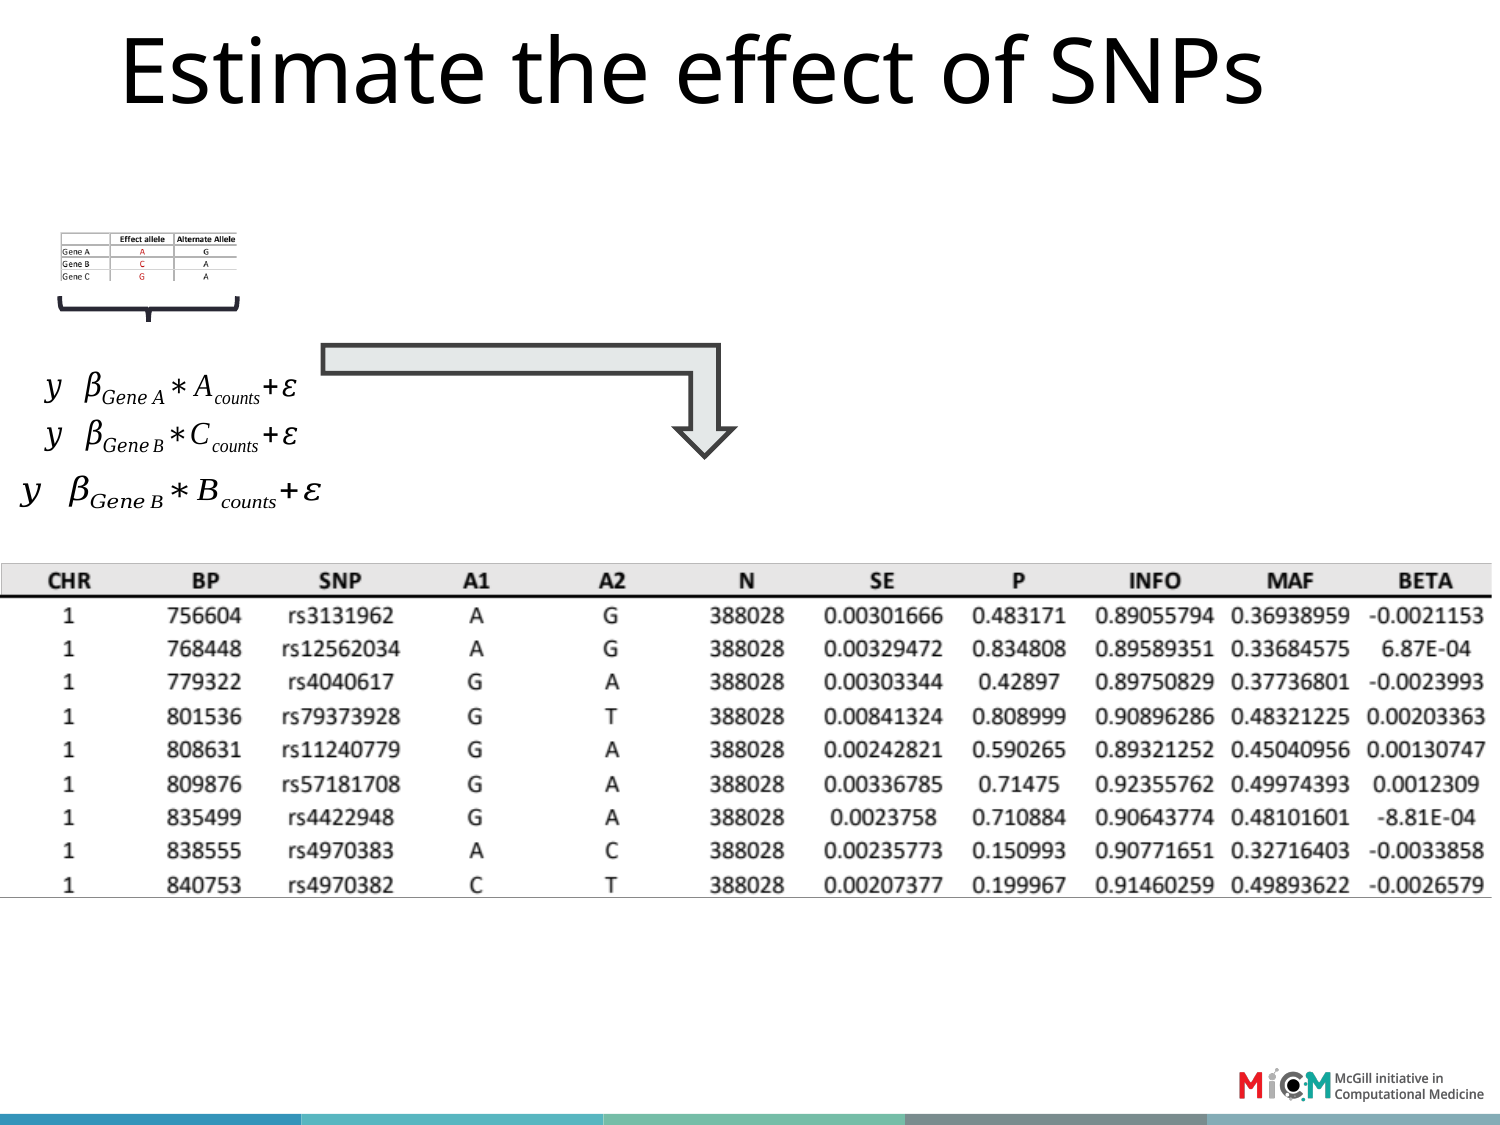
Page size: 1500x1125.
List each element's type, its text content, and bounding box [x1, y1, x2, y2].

title Estimate the effect of SNPs [103, 17, 1397, 131]
text_box [324, 344, 734, 458]
picture [1211, 1051, 1500, 1122]
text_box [18, 232, 324, 513]
picture [0, 562, 1492, 898]
